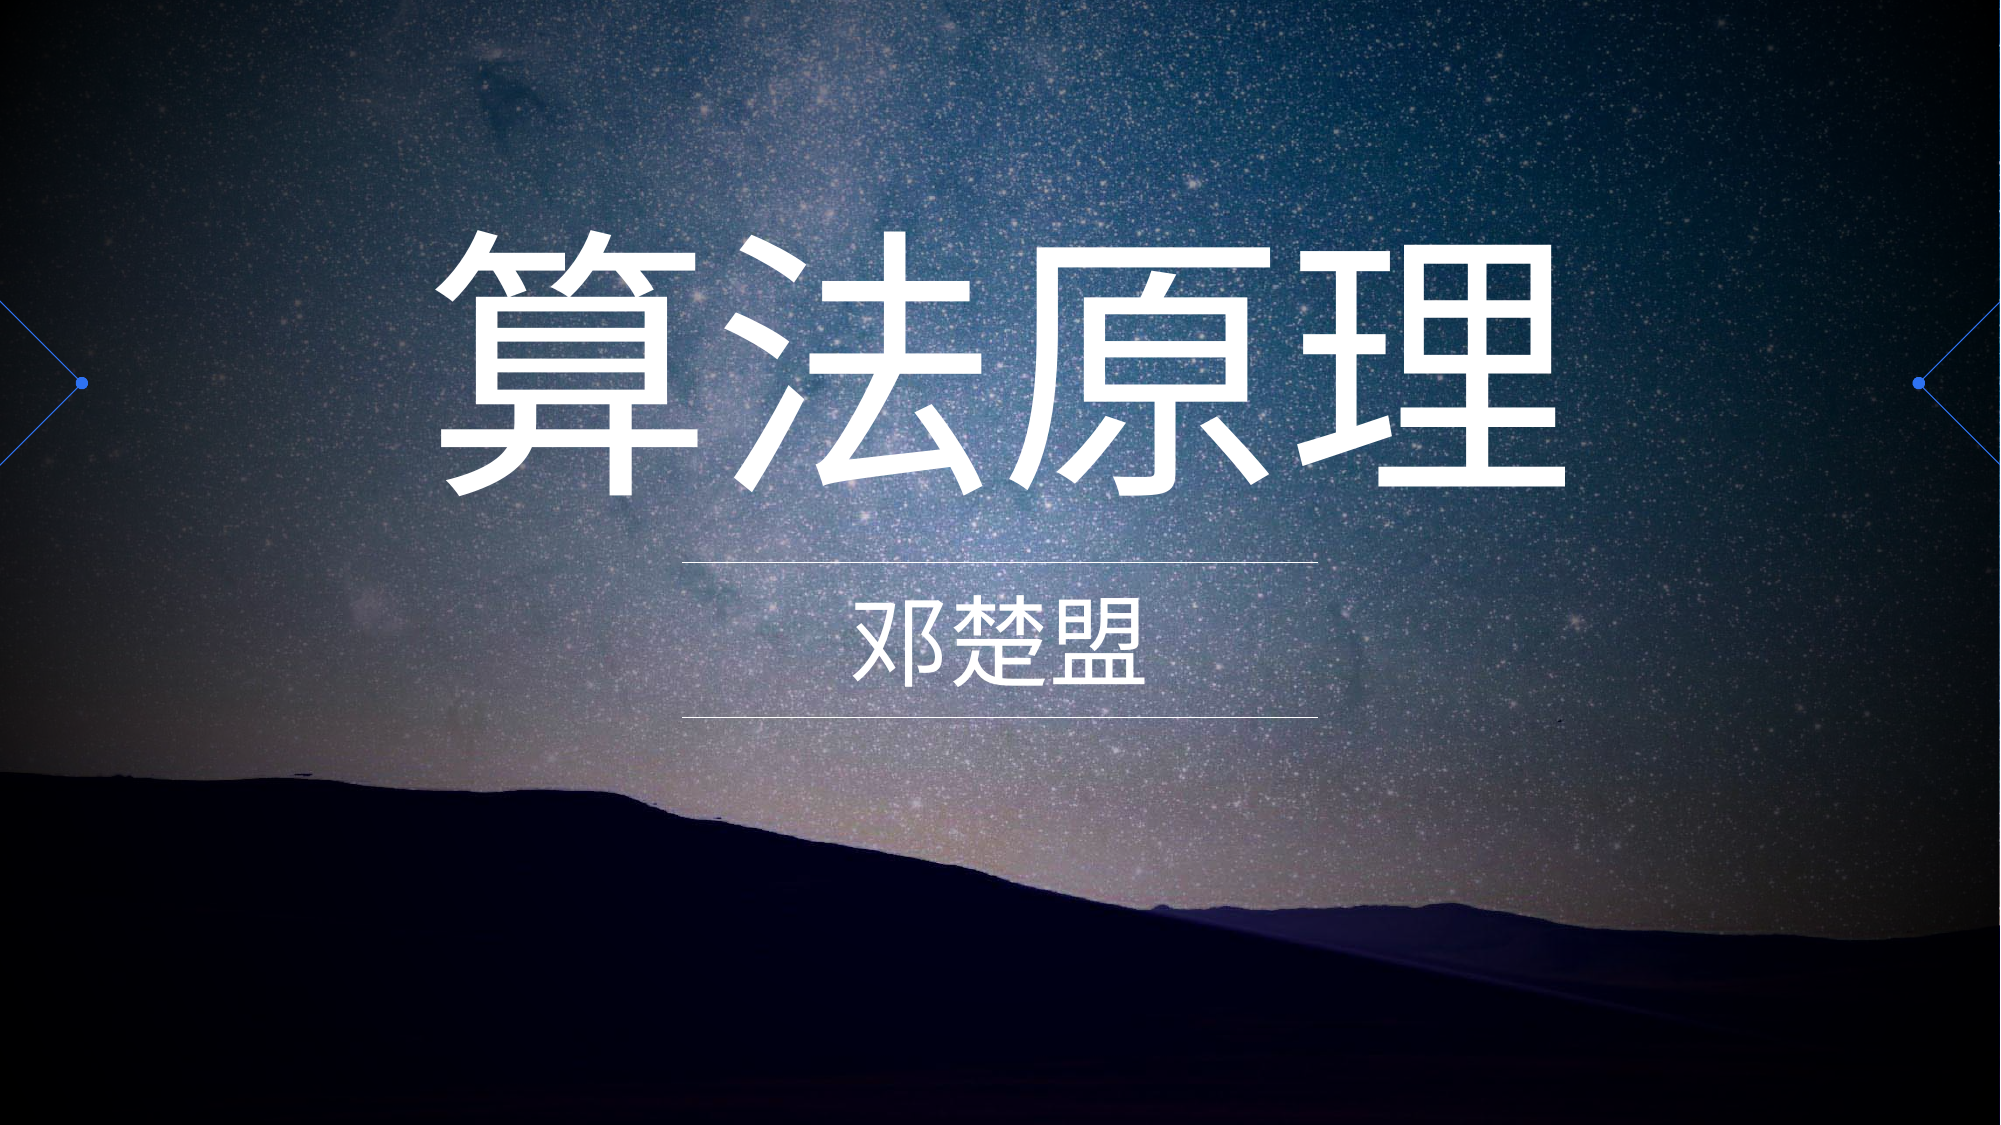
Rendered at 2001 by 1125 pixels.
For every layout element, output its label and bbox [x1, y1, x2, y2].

text_box [0, 318, 56, 444]
text_box [1945, 318, 2000, 444]
picture [0, 0, 2000, 1125]
